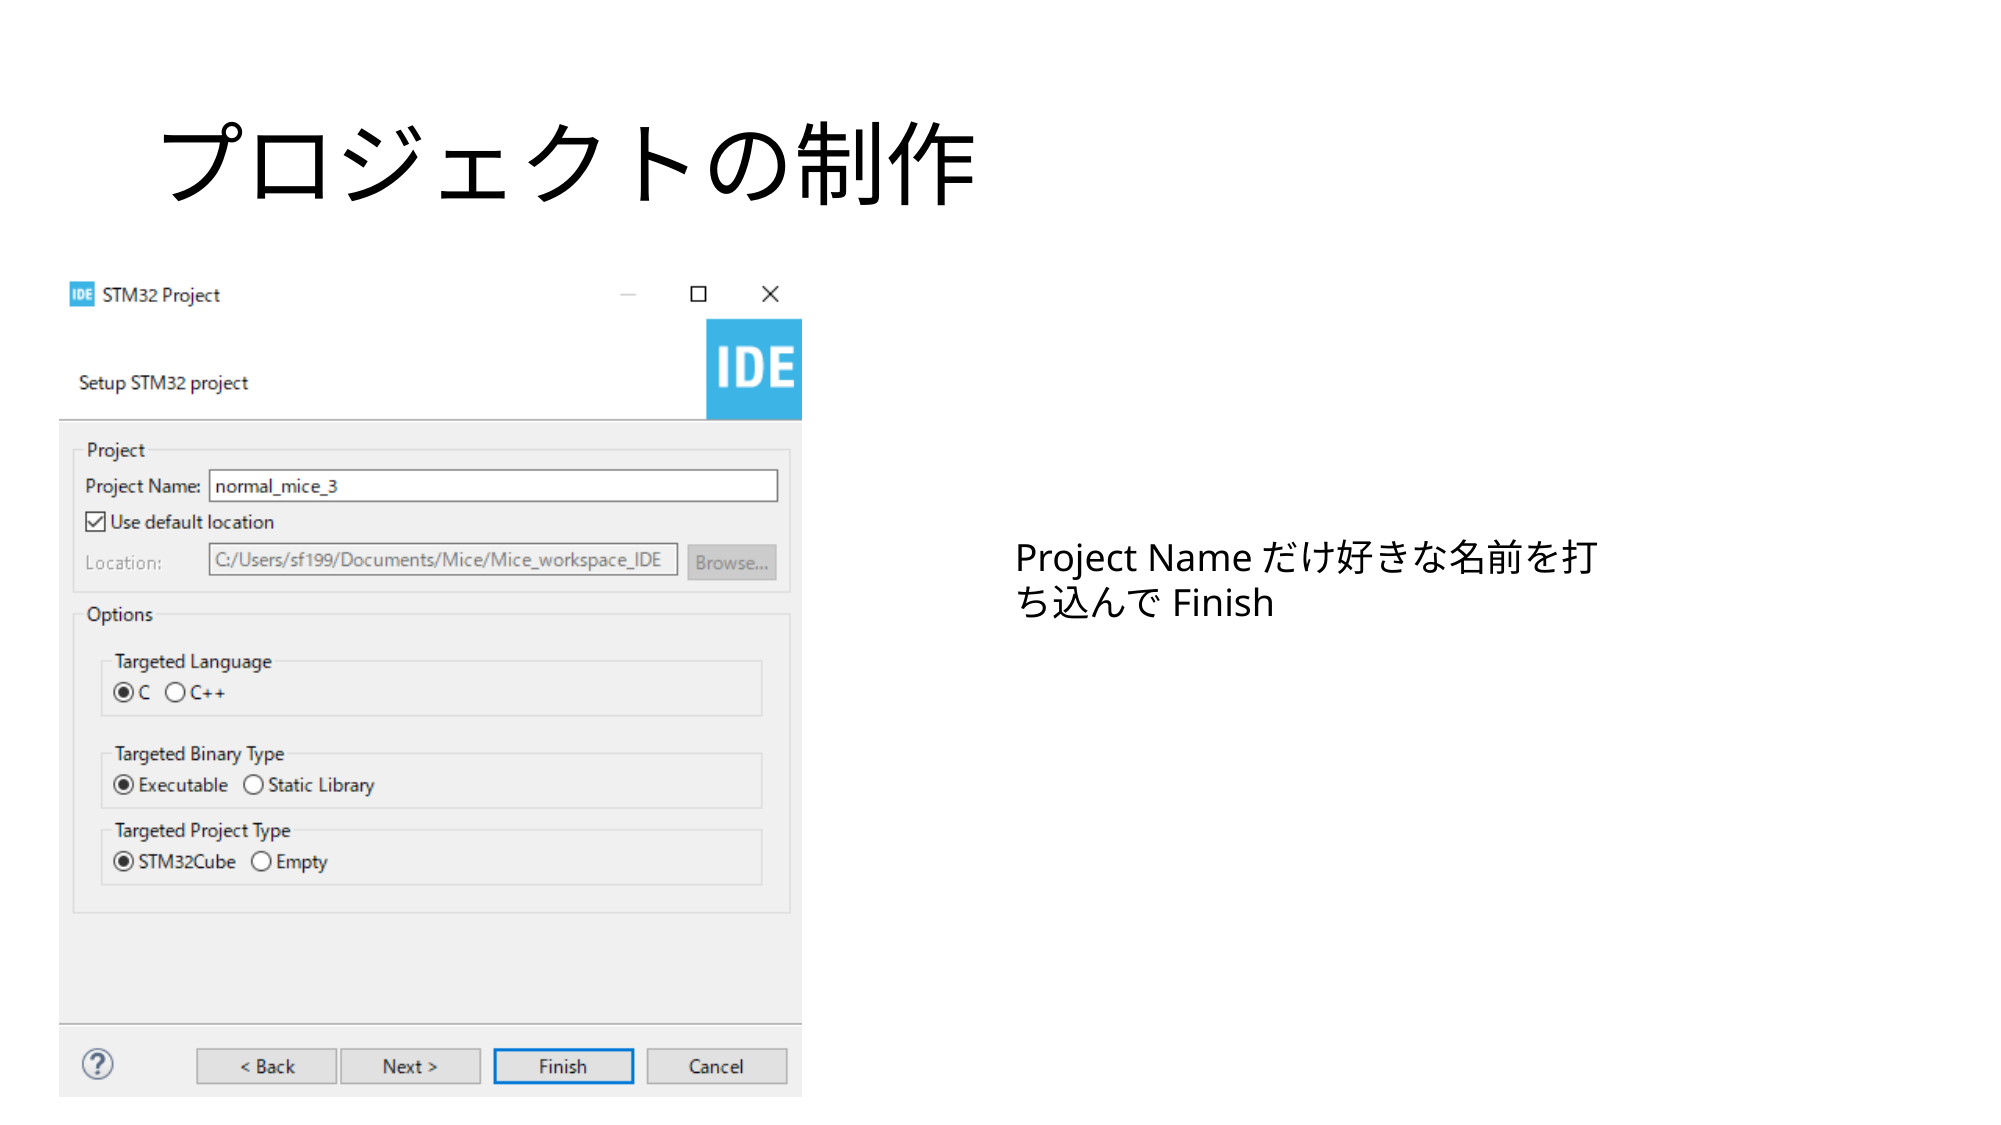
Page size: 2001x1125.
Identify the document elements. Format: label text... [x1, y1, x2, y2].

title プロジェクトの制作 [137, 59, 1863, 278]
text_box Project Nameだけ好きな名前を打ち込んでFinish [999, 526, 1623, 632]
picture [59, 277, 802, 1097]
